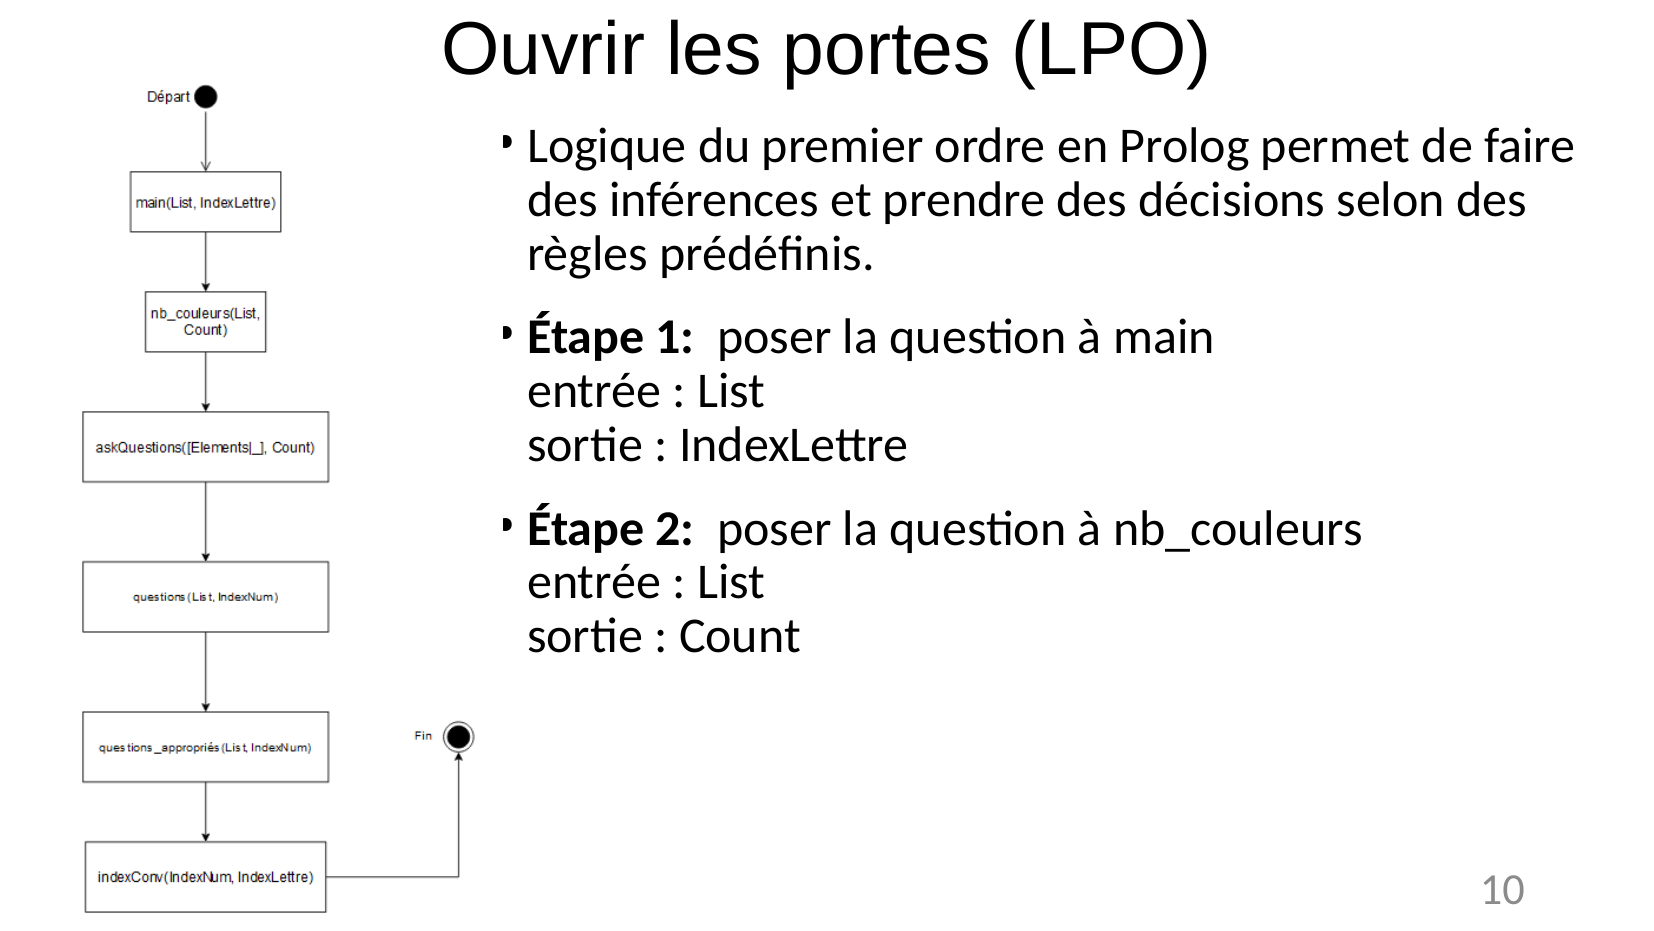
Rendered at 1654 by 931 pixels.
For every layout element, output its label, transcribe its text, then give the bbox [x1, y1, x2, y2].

text_box Ouvrir les portes (LPO) [0, 0, 1654, 90]
picture [7, 76, 503, 921]
text_box Logique du premier ordre en Prolog permet de faire des inférences et prendre des décisions selon des règles prédéfinis. Étape 1: poser la question à main entrée : List sortie : IndexLettre Étape 2: poser la question à nb_couleurs entrée : List sortie : Count [503, 111, 1640, 914]
